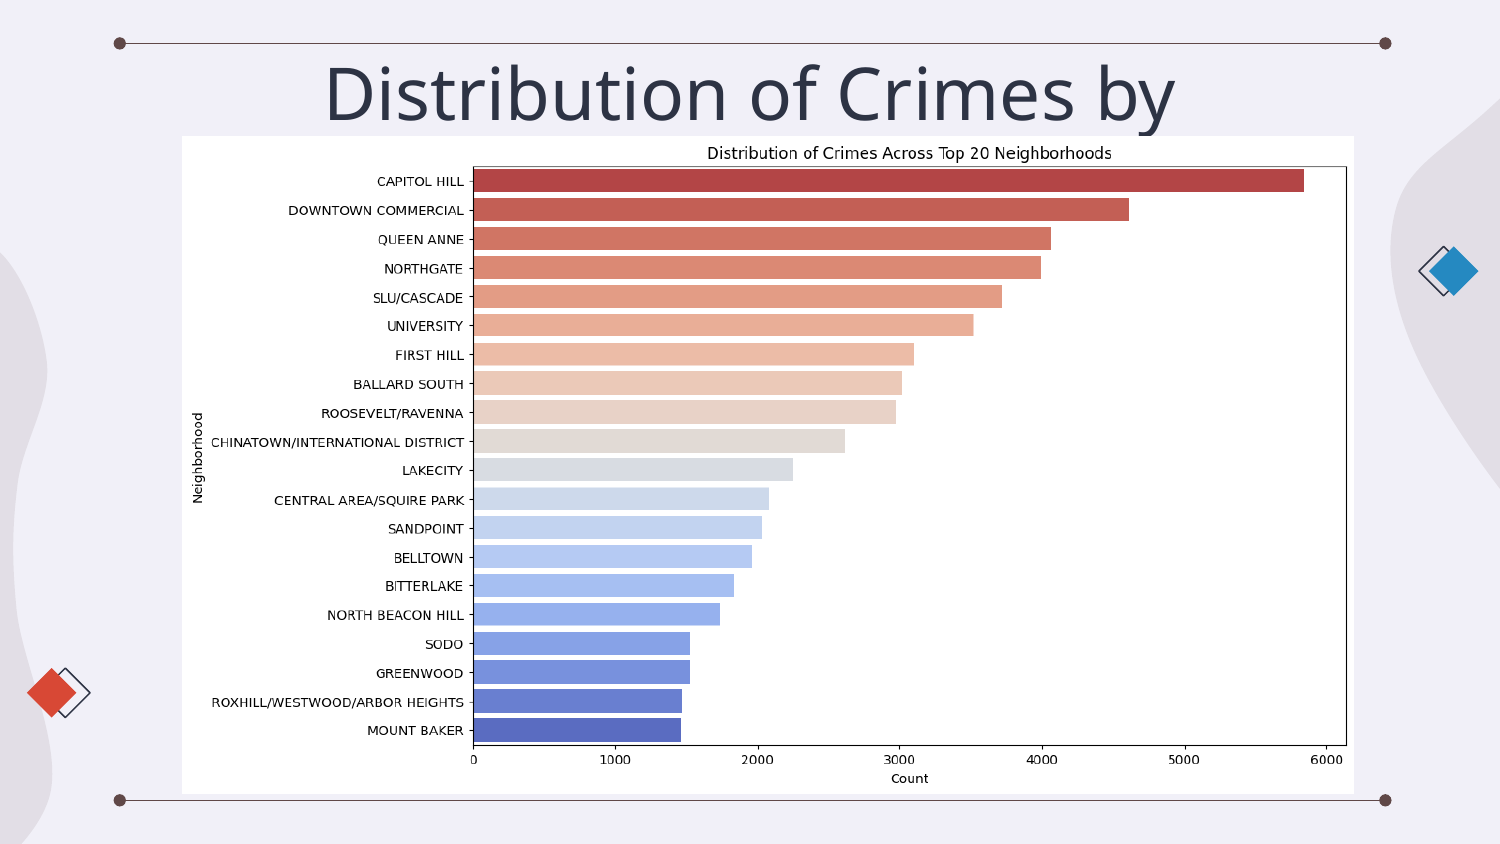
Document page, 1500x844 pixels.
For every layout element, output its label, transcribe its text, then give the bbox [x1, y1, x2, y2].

title Distribution of Crimes by Neighborhood [118, 32, 1382, 127]
picture [182, 136, 1354, 794]
